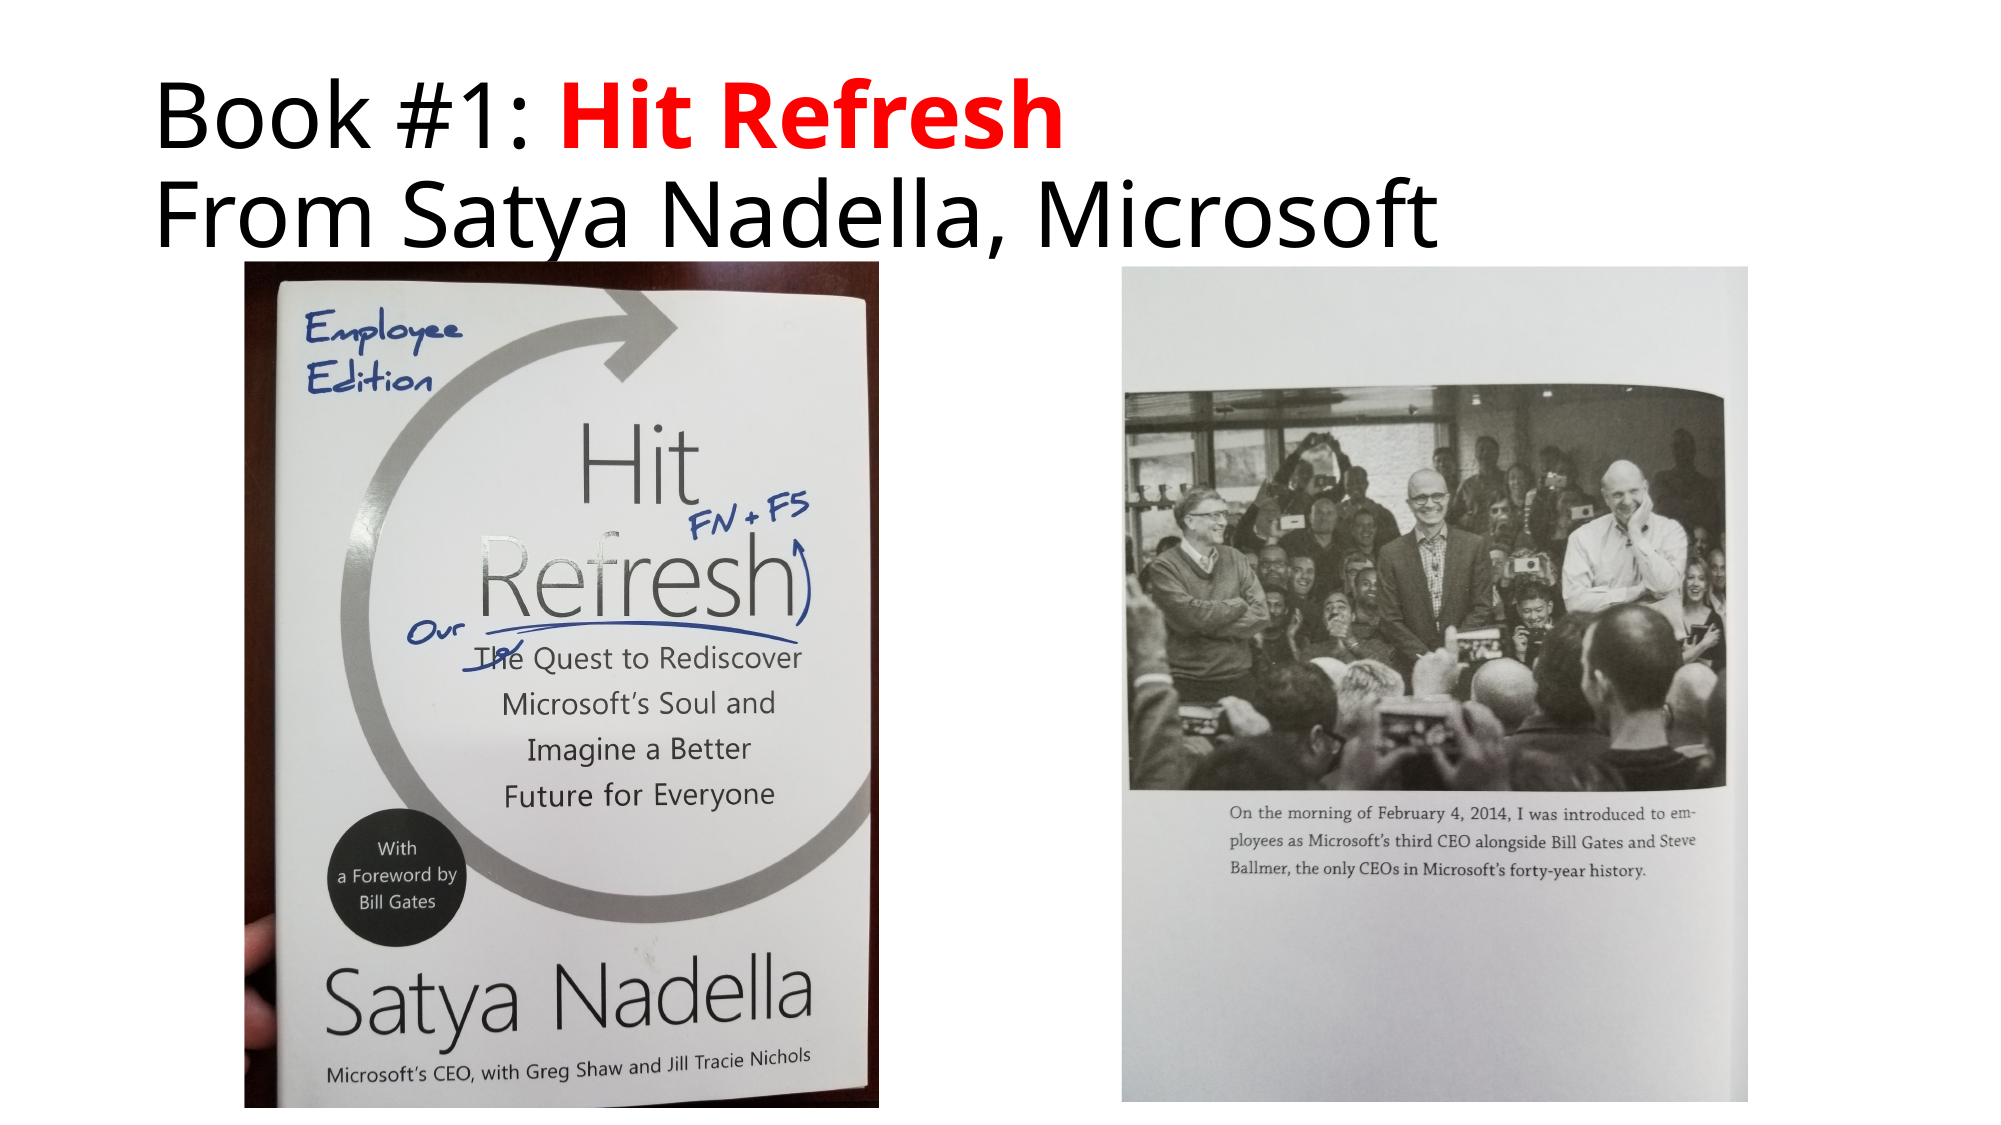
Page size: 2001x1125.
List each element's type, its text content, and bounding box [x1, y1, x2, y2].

picture [1017, 268, 1853, 1101]
picture [138, 263, 985, 1107]
title Book #1: Hit Refresh From Satya Nadella, Microsoft [137, 59, 1863, 278]
